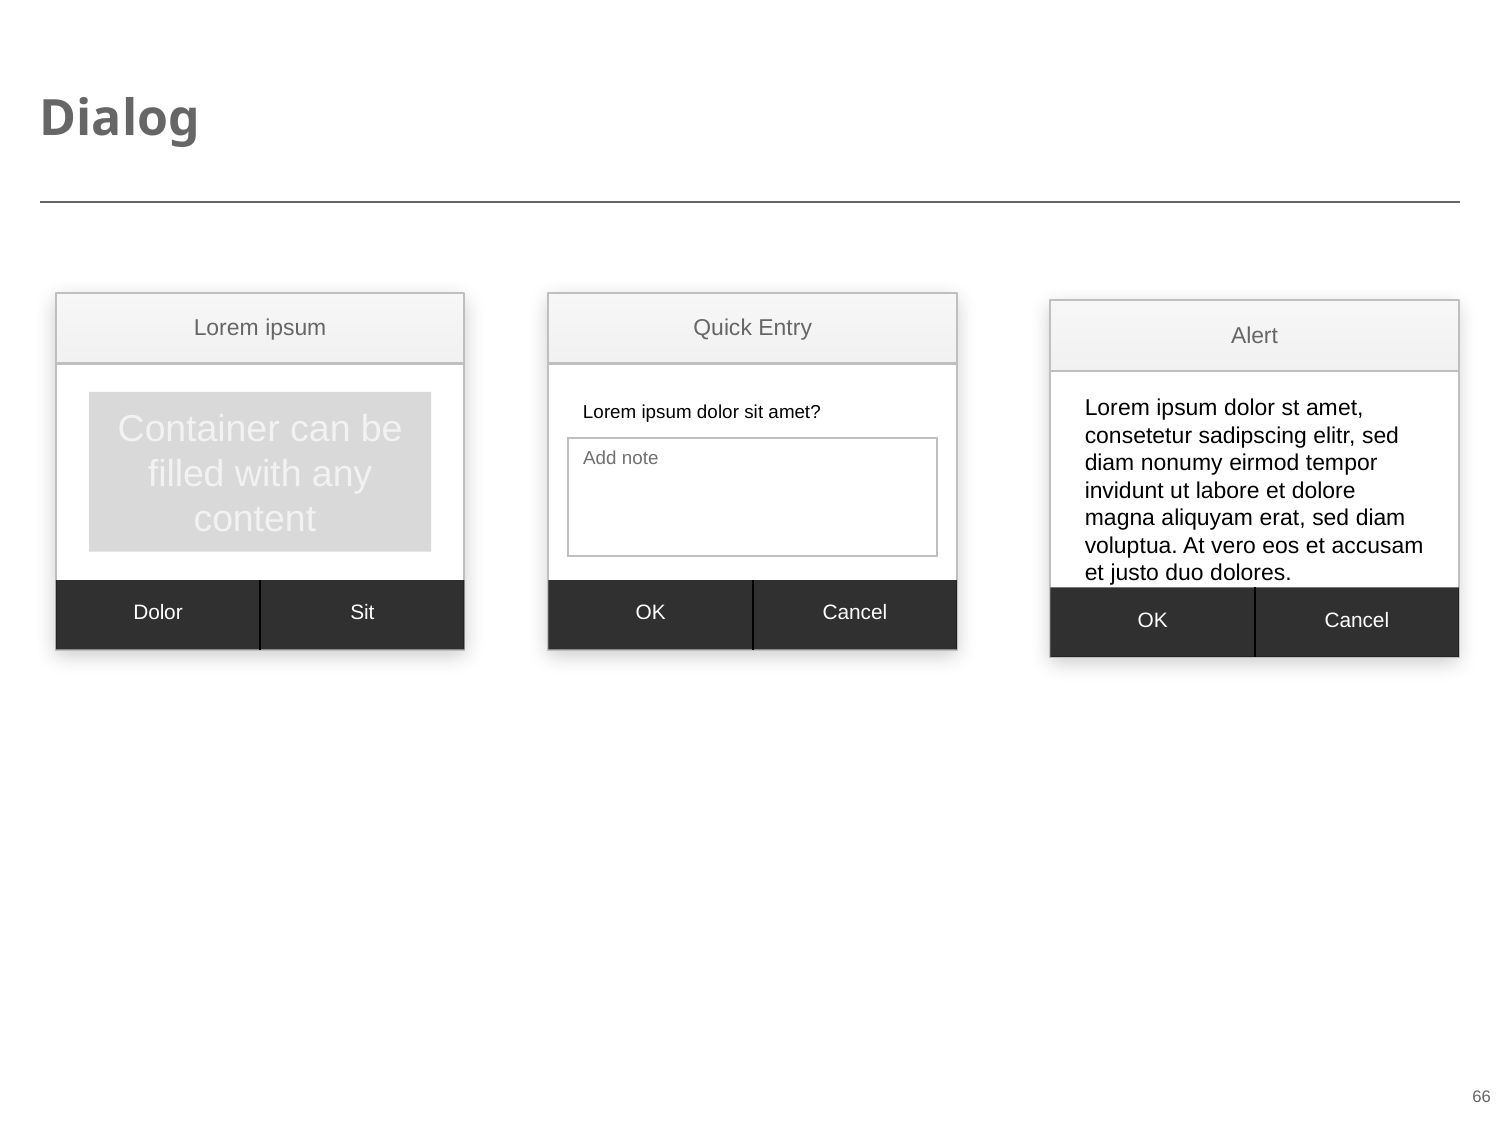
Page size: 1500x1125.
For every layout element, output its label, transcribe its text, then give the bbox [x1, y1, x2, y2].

title Dialog [39, 53, 1460, 178]
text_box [548, 292, 958, 650]
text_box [1050, 300, 1460, 658]
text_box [55, 292, 465, 650]
